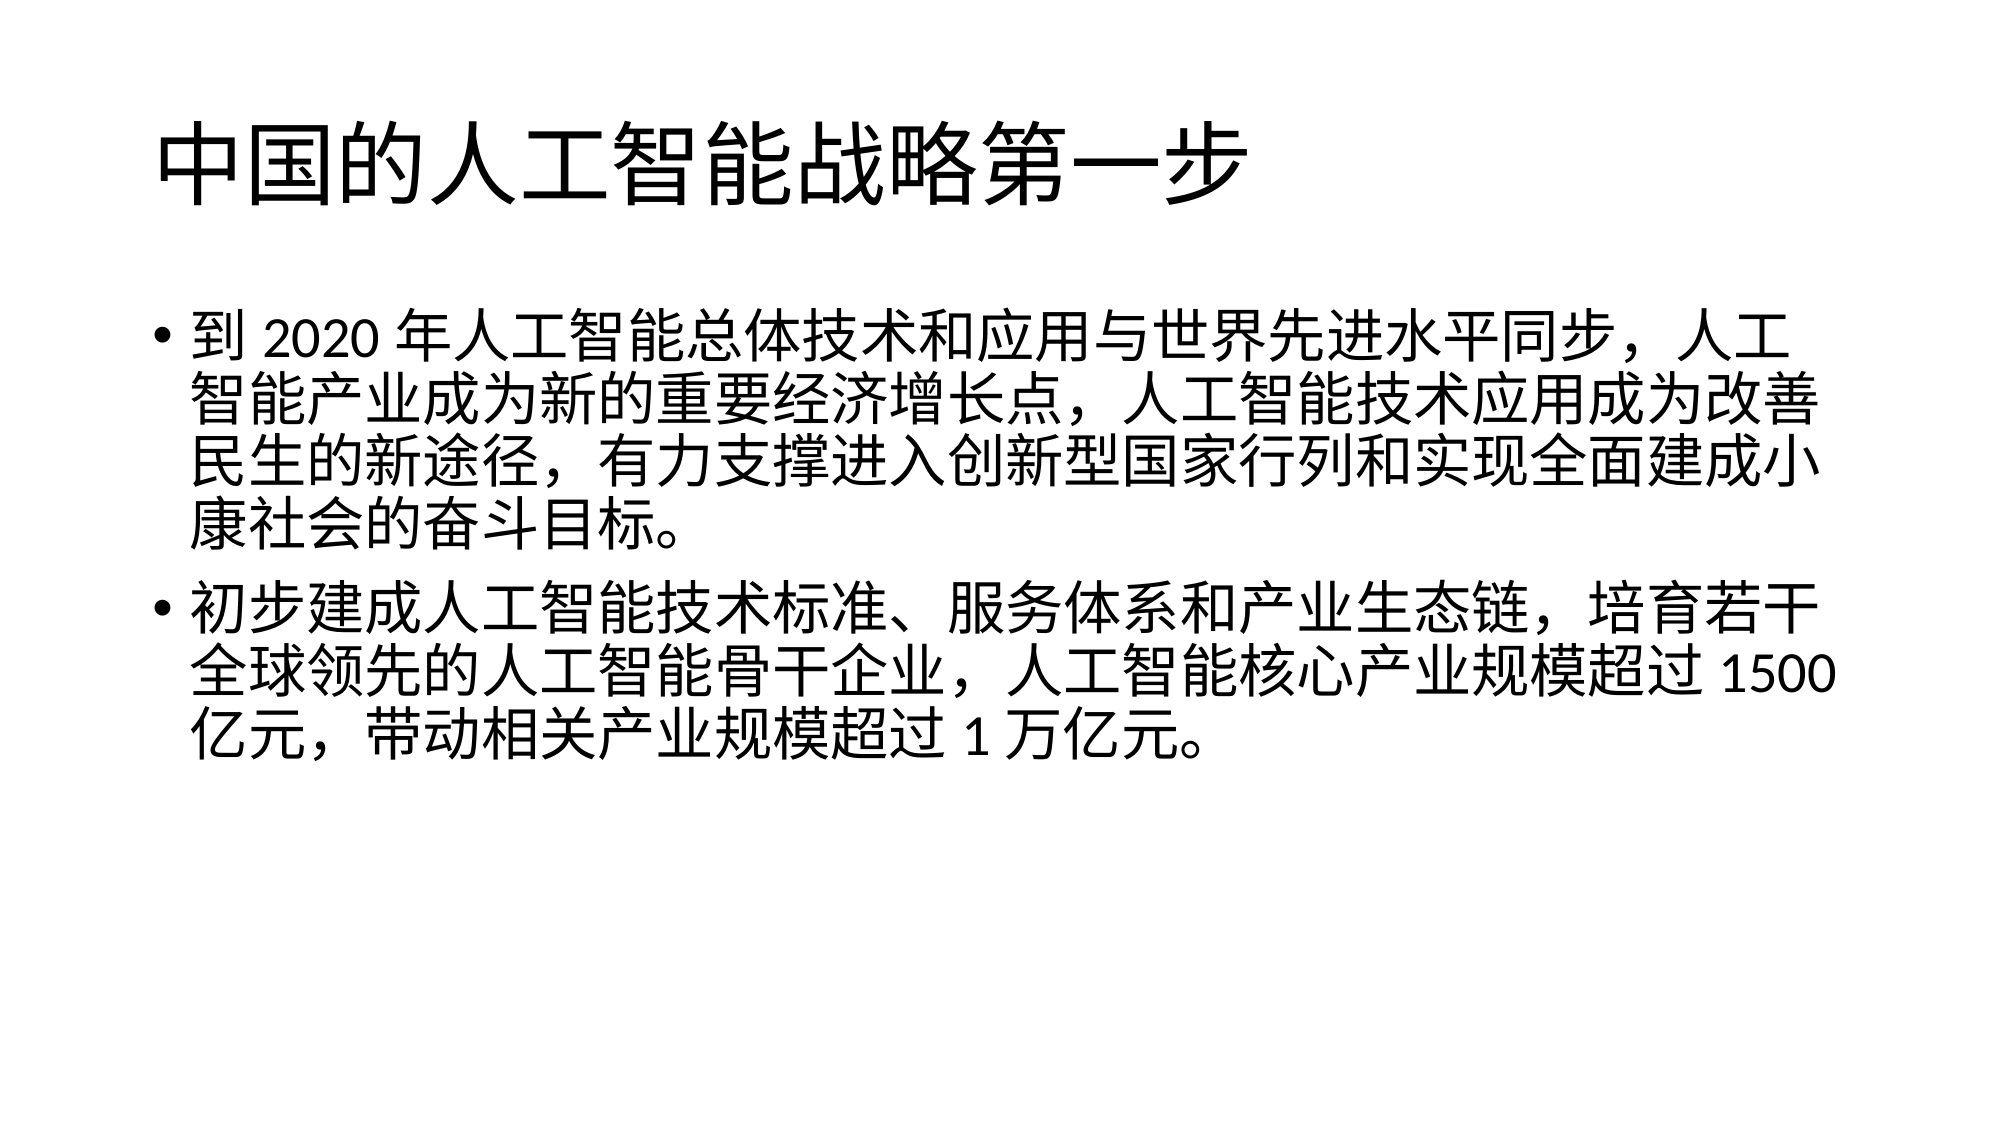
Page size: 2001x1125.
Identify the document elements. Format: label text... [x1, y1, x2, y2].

list 到2020年人工智能总体技术和应用与世界先进水平同步，人工智能产业成为新的重要经济增长点，人工智能技术应用成为改善民生的新途径，有力支撑进入创新型国家行列和实现全面建成小康社会的奋斗目标。 初步建成人工智能技术标准、服务体系和产业生态链，培育若干全球领先的人工智能骨干企业，人工智能核心产业规模超过1500亿元，带动相关产业规模超过1万亿元。 [137, 299, 1863, 1014]
title 中国的人工智能战略第一步 [137, 59, 1863, 278]
